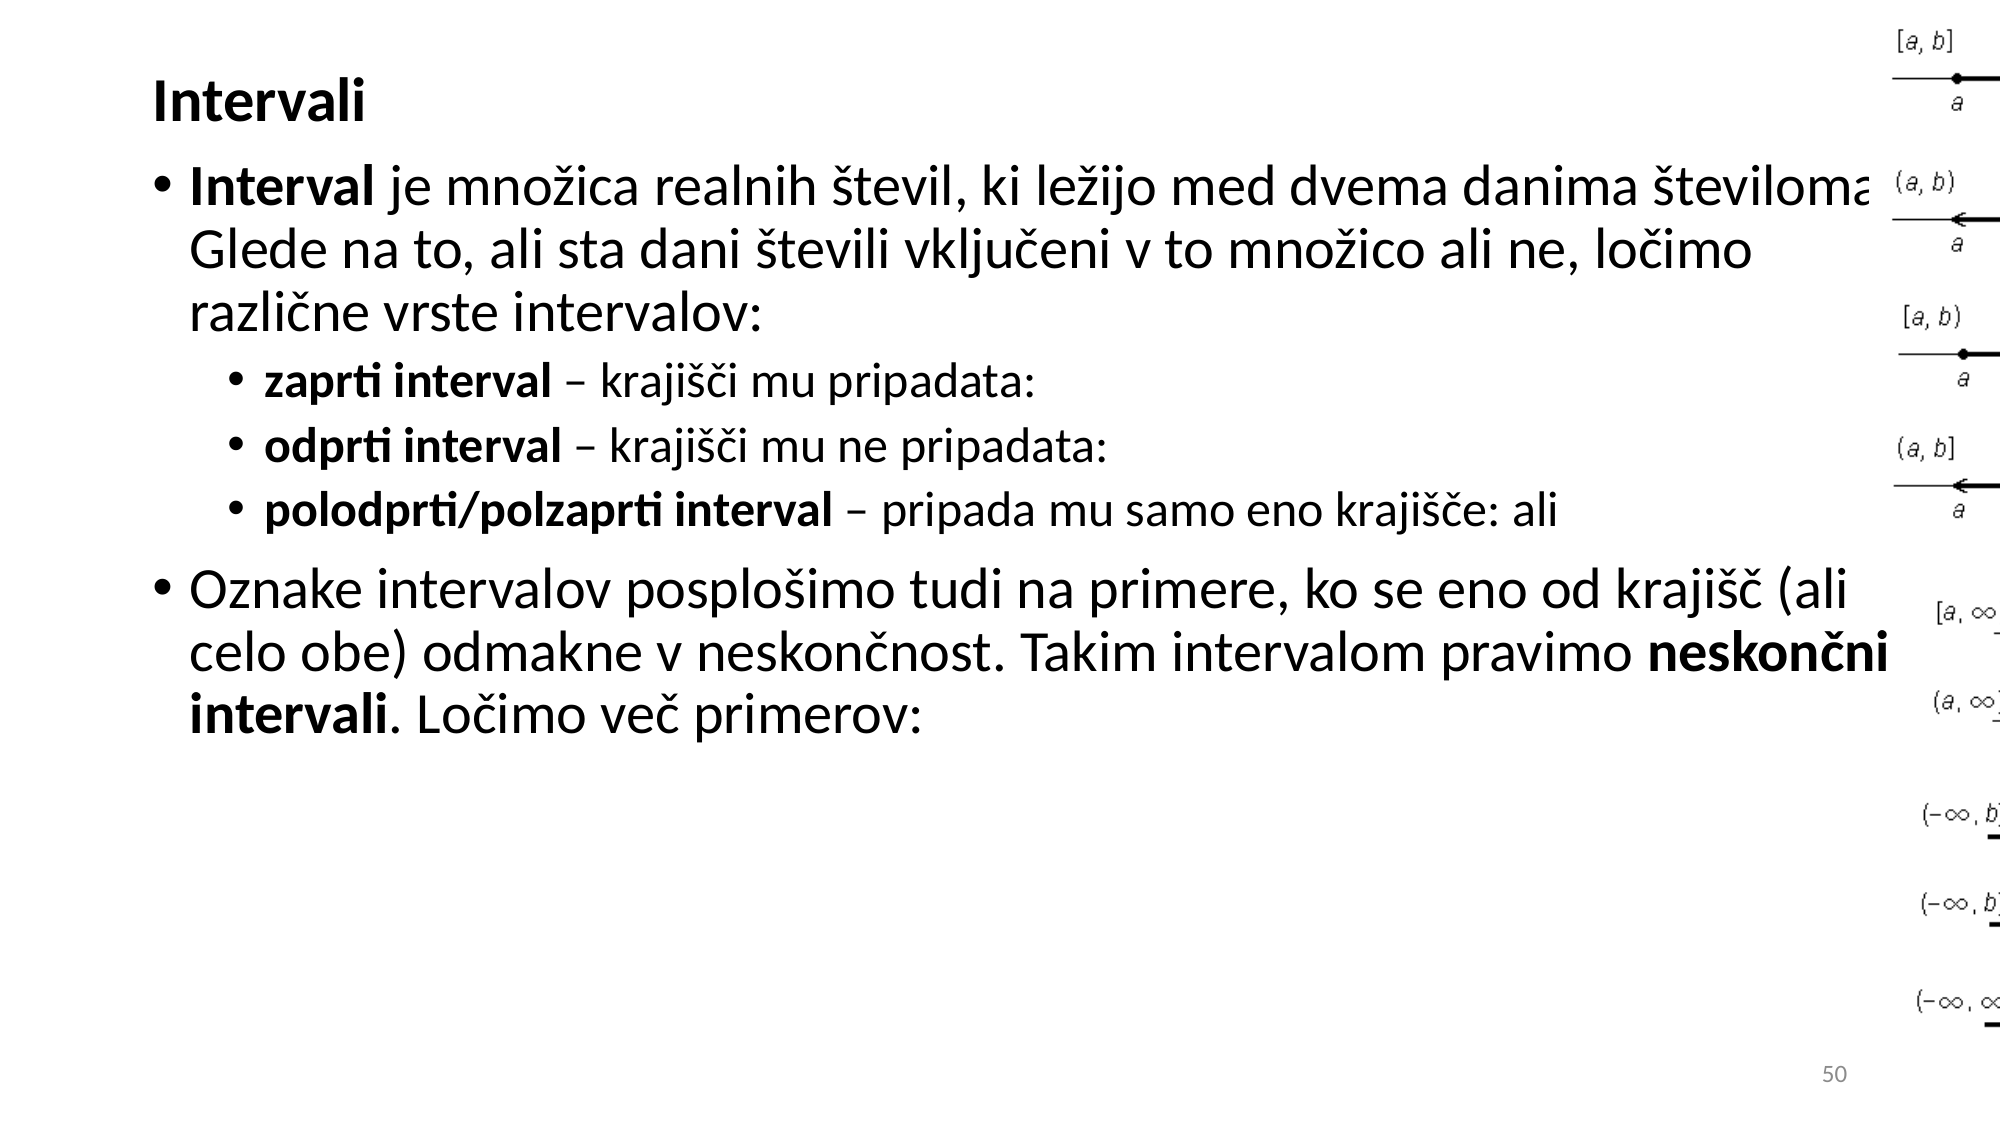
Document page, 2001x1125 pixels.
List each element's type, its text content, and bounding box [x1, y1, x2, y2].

picture [1912, 578, 2000, 1057]
slide_number 50 [1412, 1042, 1863, 1103]
picture [1869, 17, 2000, 537]
